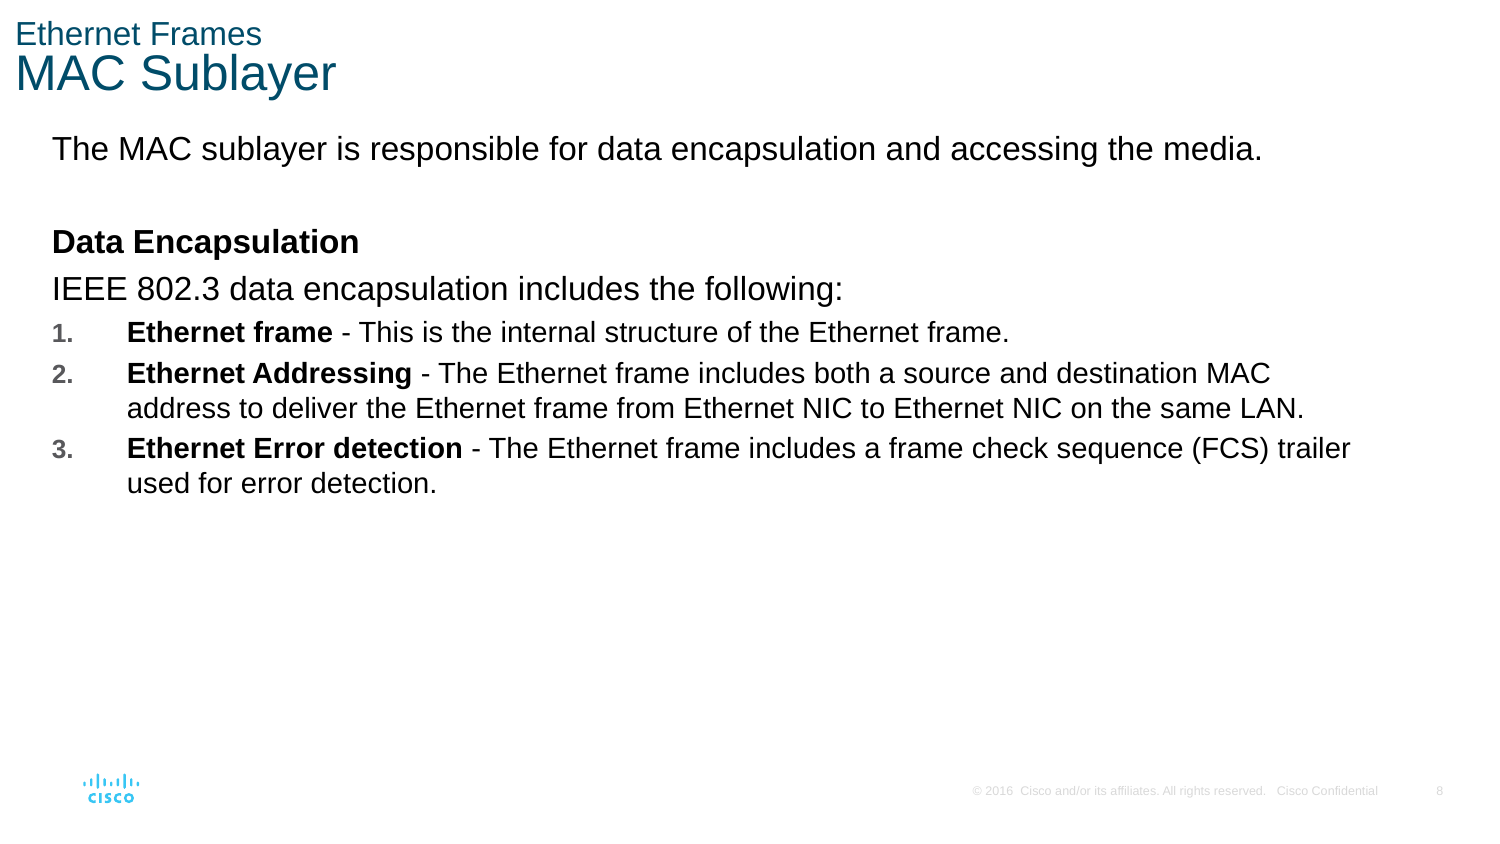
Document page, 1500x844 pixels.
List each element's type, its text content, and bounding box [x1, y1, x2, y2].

list The MAC sublayer is responsible for data encapsulation and accessing the media. Data Encapsulation IEEE 802.3 data encapsulation includes the following: Ethernet frame - This is the internal structure of the Ethernet frame. Ethernet Addressing - The Ethernet frame includes both a source and destination MAC address to deliver the Ethernet frame from Ethernet NIC to Ethernet NIC on the same LAN. Ethernet Error detection - The Ethernet frame includes a frame check sequence (FCS) trailer used for error detection. [36, 120, 1396, 726]
title Ethernet Frames MAC Sublayer [0, 0, 1369, 121]
